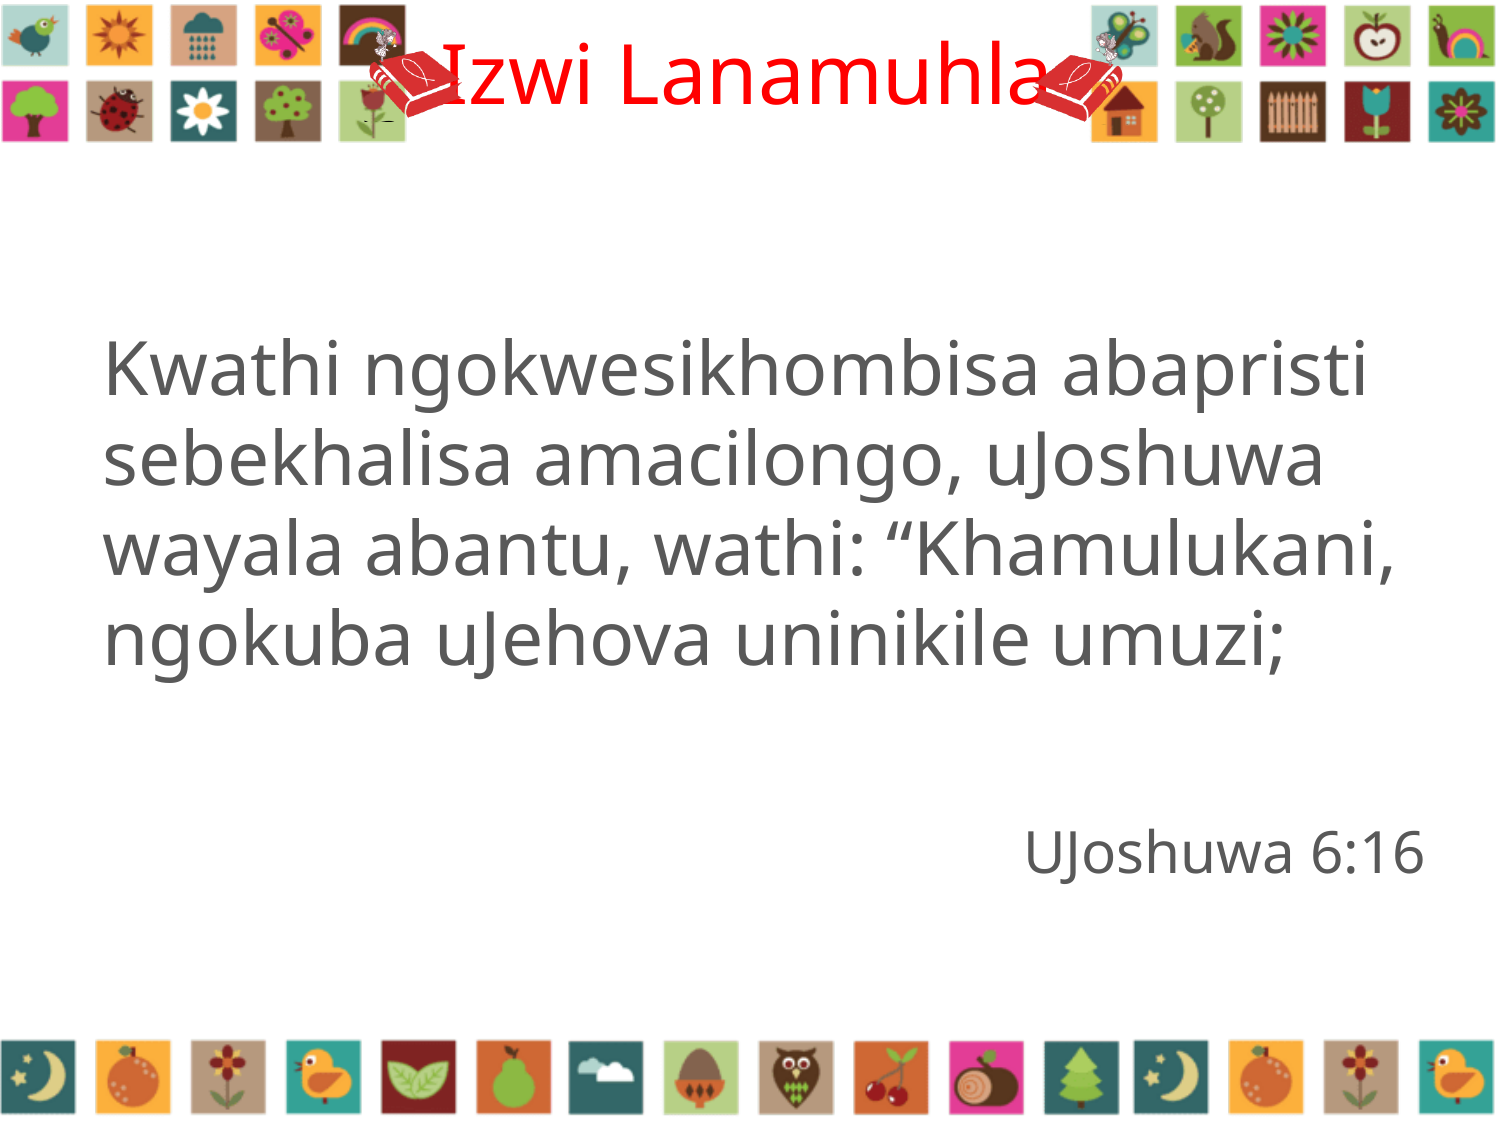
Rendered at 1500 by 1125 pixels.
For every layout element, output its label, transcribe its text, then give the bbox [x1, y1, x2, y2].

text_box Izwi Lanamuhla [492, 13, 1078, 129]
text_box UJoshuwa 6:16 [808, 807, 1441, 893]
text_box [0, 1028, 1500, 1118]
text_box Kwathi ngokwesikhombisa abapristi sebekhalisa amacilongo, uJoshuwa wayala abantu, wathi: “Khamulukani, ngokuba uJehova uninikile umuzi; [87, 313, 1435, 689]
picture [1000, 3, 1500, 150]
picture [0, 3, 494, 150]
